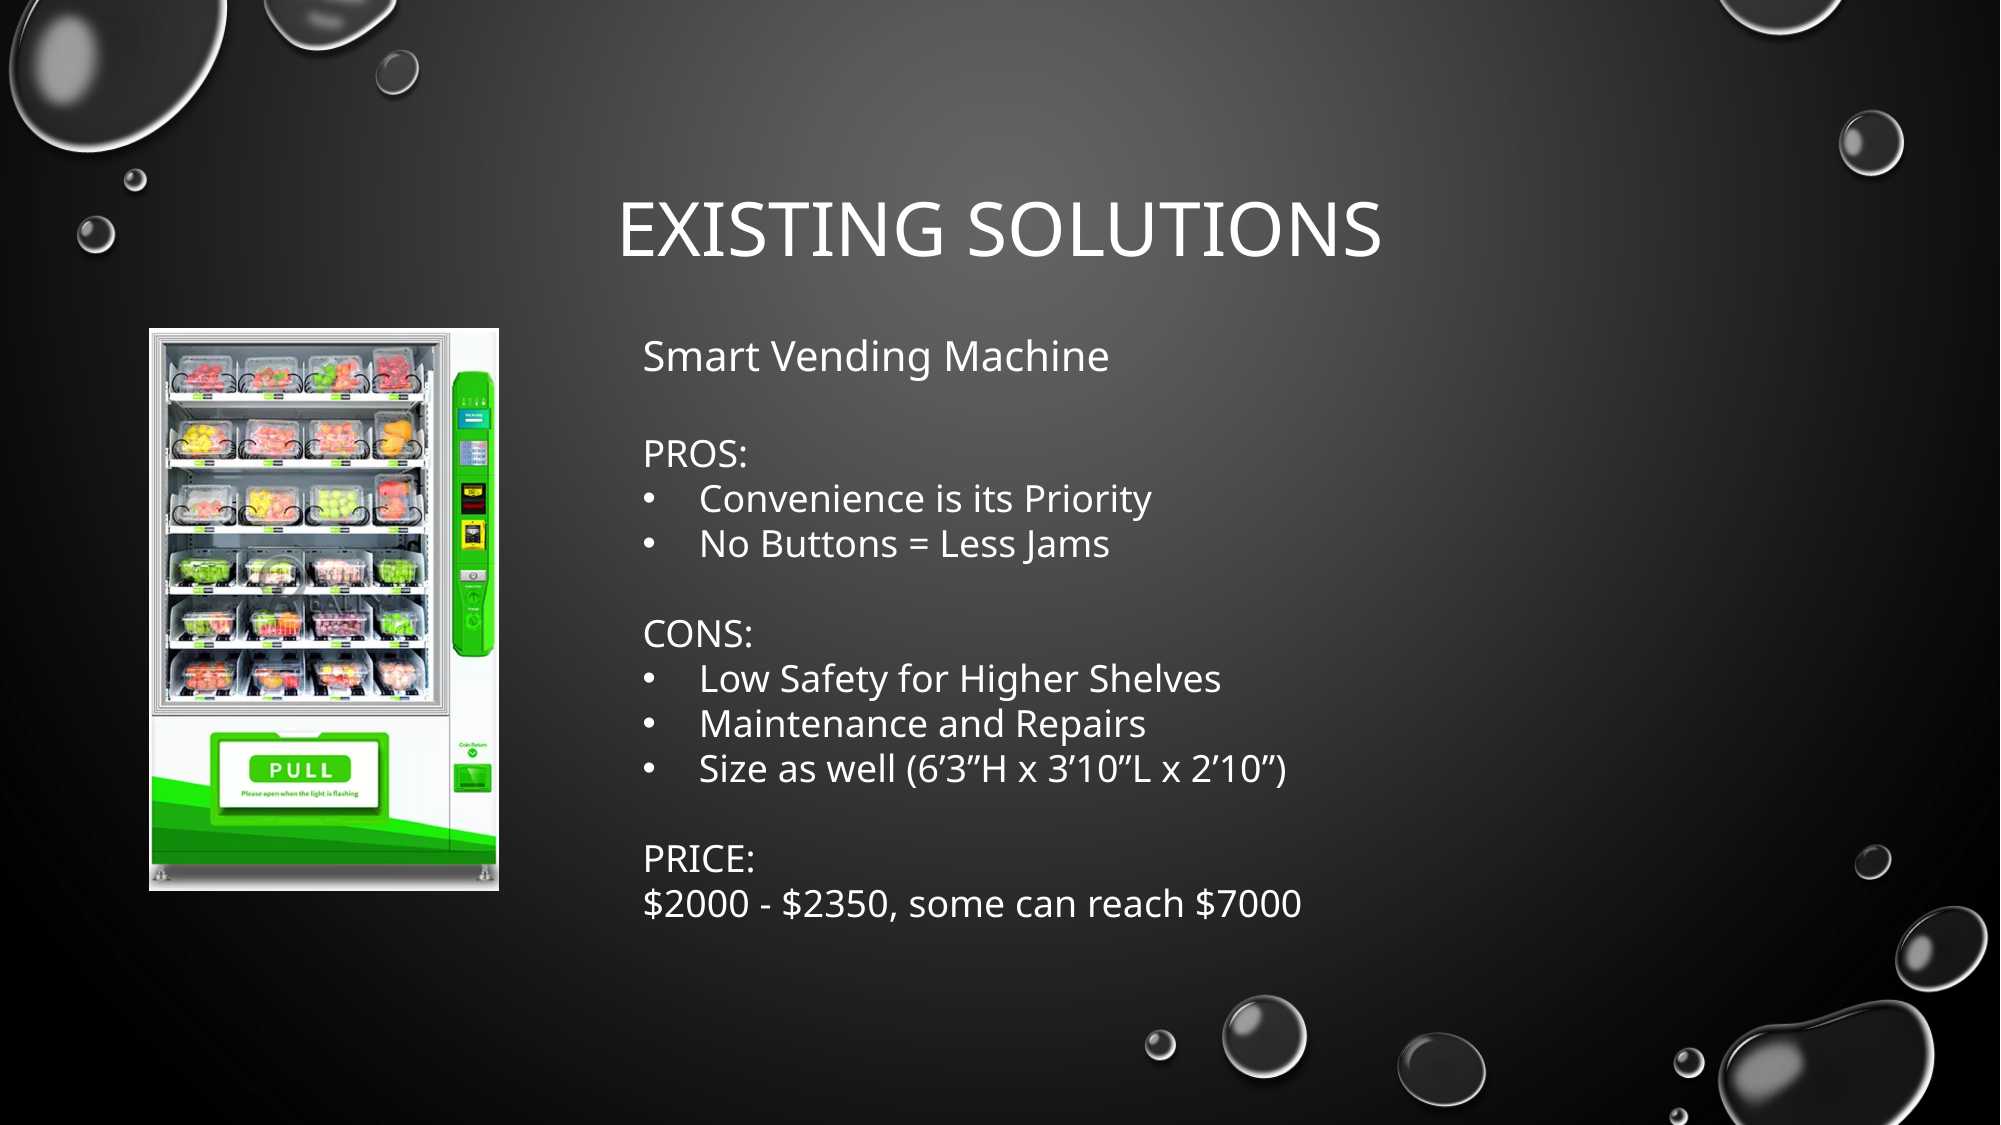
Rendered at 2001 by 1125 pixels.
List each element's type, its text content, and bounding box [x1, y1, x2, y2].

text_box Smart Vending Machine PROS: Convenience is its Priority No Buttons = Less Jams CONS: Low Safety for Higher Shelves Maintenance and Repairs Size as well (6’3”H x 3’10”L x 2’10”) PRICE: $2000 - $2350, some can reach $7000 [627, 322, 1600, 933]
title Existing Solutions [149, 101, 1851, 364]
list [149, 328, 499, 891]
picture [0, 0, 2000, 1125]
